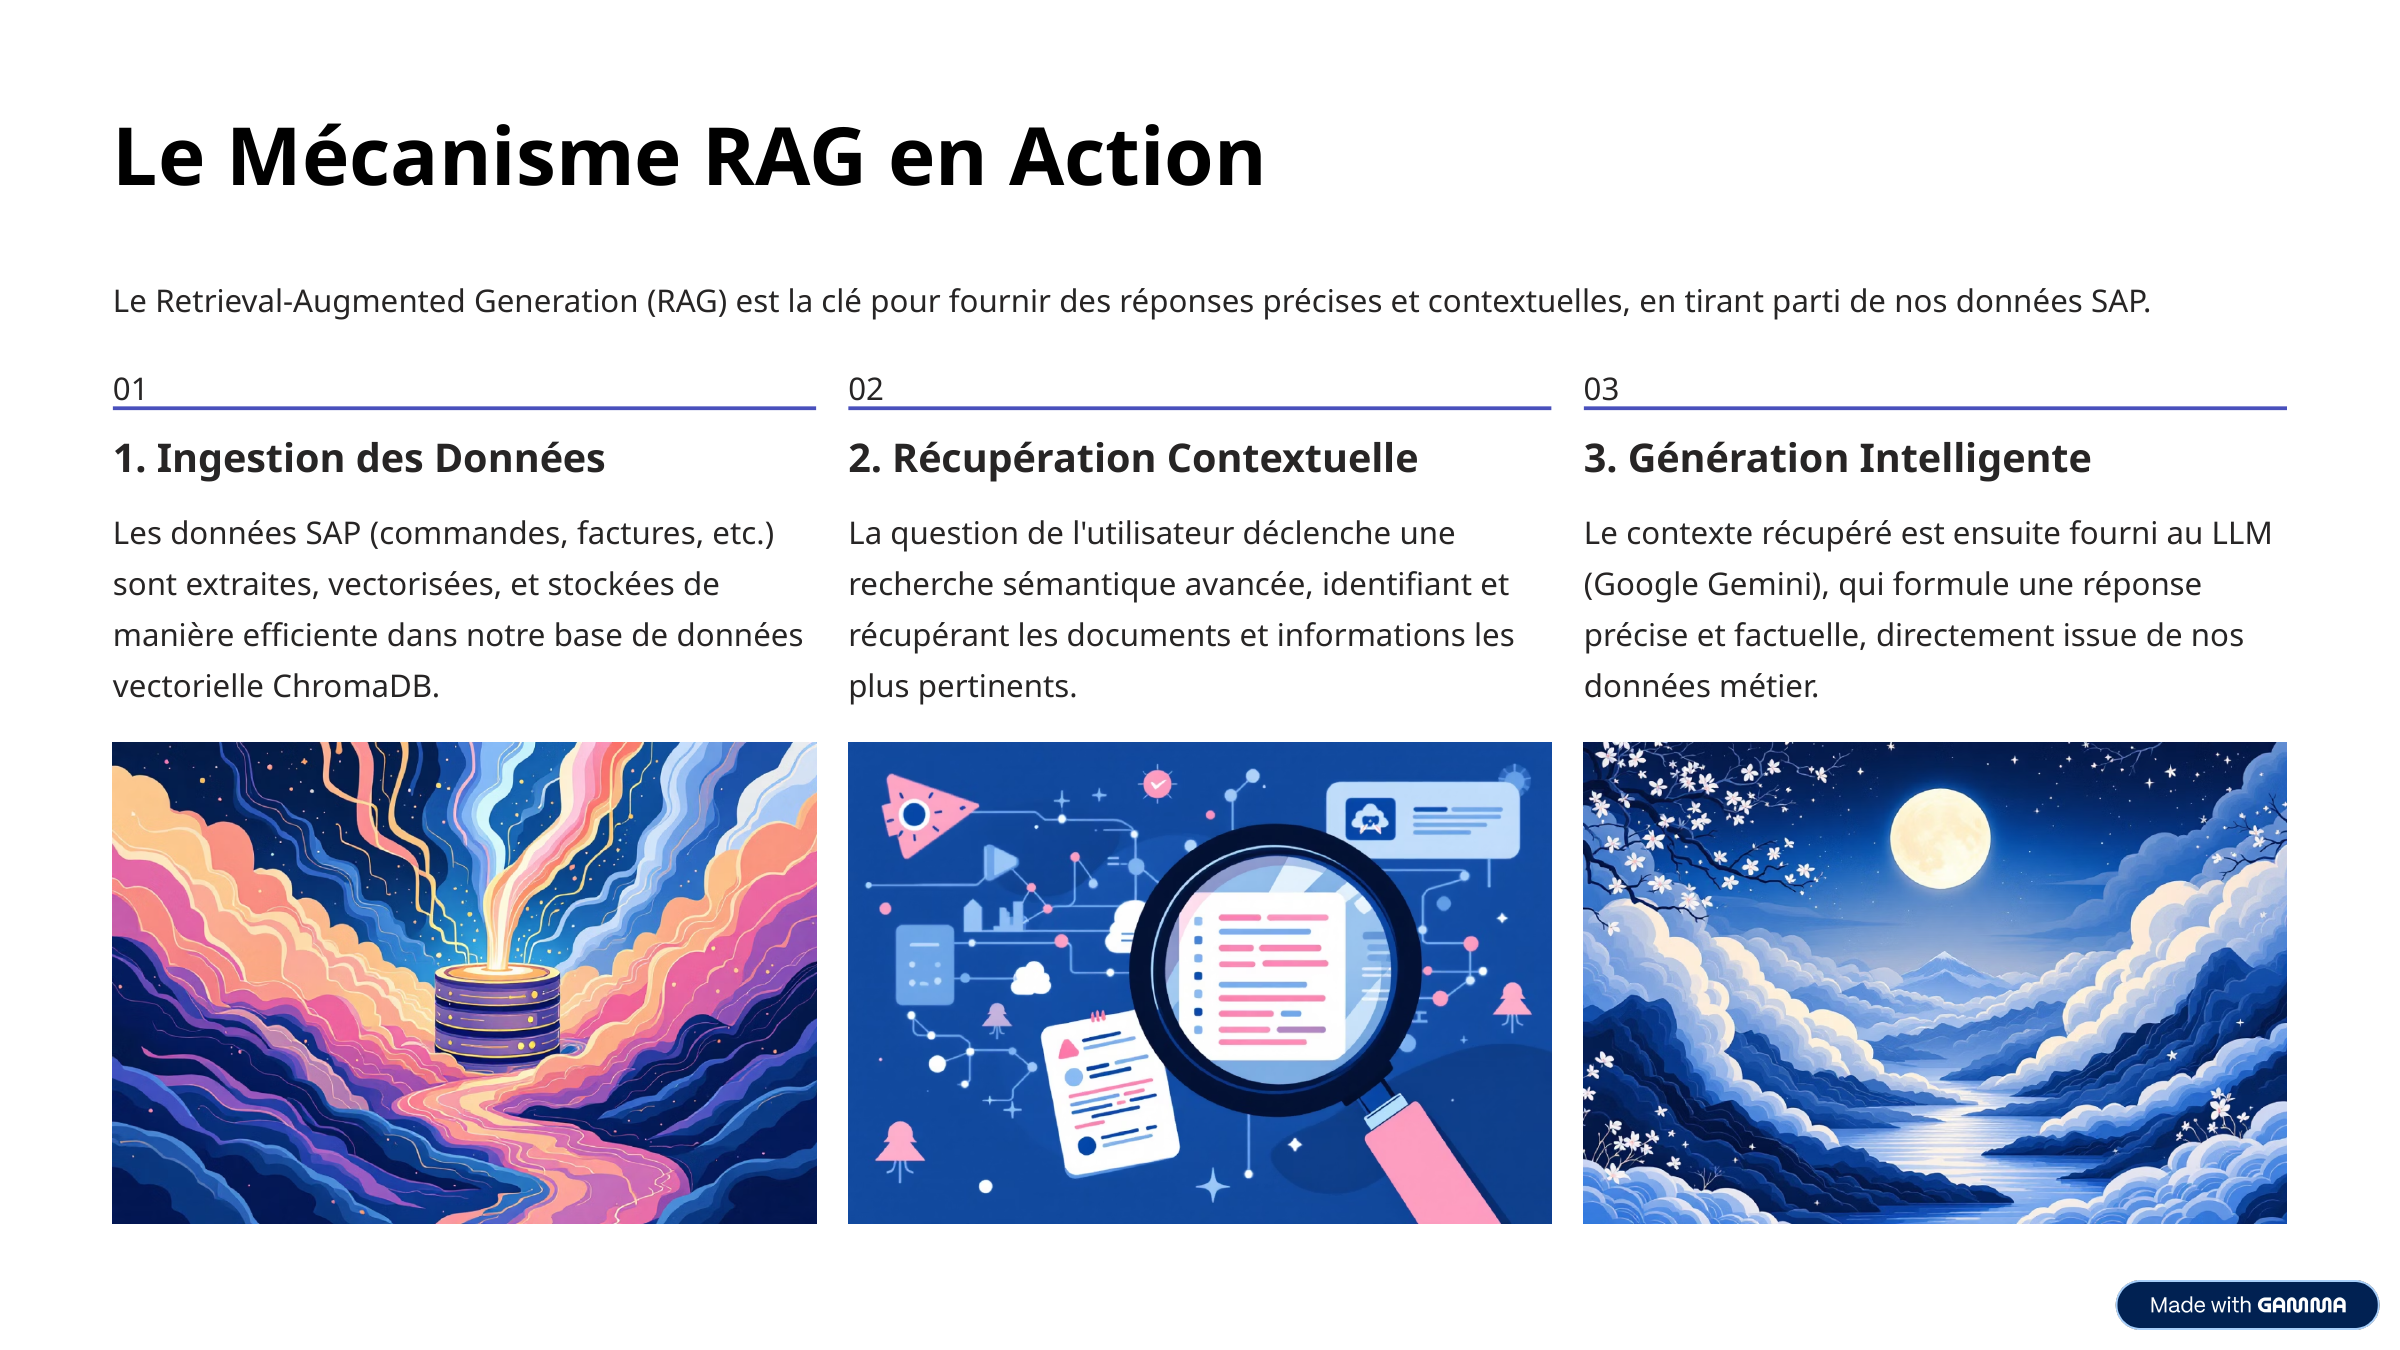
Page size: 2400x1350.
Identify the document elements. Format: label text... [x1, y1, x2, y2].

picture [848, 742, 1552, 1224]
text_box 2. Récupération Contextuelle [848, 430, 1420, 481]
text_box Le contexte récupéré est ensuite fourni au LLM (Google Gemini), qui formule une réponse précise et factuelle, directement issue de nos données métier. [1583, 499, 2287, 707]
text_box 03 [1583, 355, 1616, 396]
text_box [112, 406, 817, 411]
text_box 3. Génération Intelligente [1583, 430, 2080, 481]
text_box La question de l'utilisateur déclenche une recherche sémantique avancée, identifiant et récupérant les documents et informations les plus pertinents. [848, 499, 1552, 707]
text_box Le Mécanisme RAG en Action [112, 101, 1266, 203]
text_box 02 [848, 355, 881, 396]
text_box 01 [112, 355, 146, 396]
text_box Le Retrieval-Augmented Generation (RAG) est la clé pour fournir des réponses précises et contextuelles, en tirant parti de nos données SAP. [112, 267, 2287, 319]
text_box [1583, 406, 2287, 411]
picture [112, 742, 817, 1224]
text_box Les données SAP (commandes, factures, etc.) sont extraites, vectorisées, et stockées de manière efficiente dans notre base de données vectorielle ChromaDB. [112, 499, 817, 707]
picture [1583, 742, 2288, 1224]
text_box 1. Ingestion des Données [112, 430, 602, 481]
picture [2106, 1271, 2389, 1339]
text_box [848, 406, 1552, 411]
